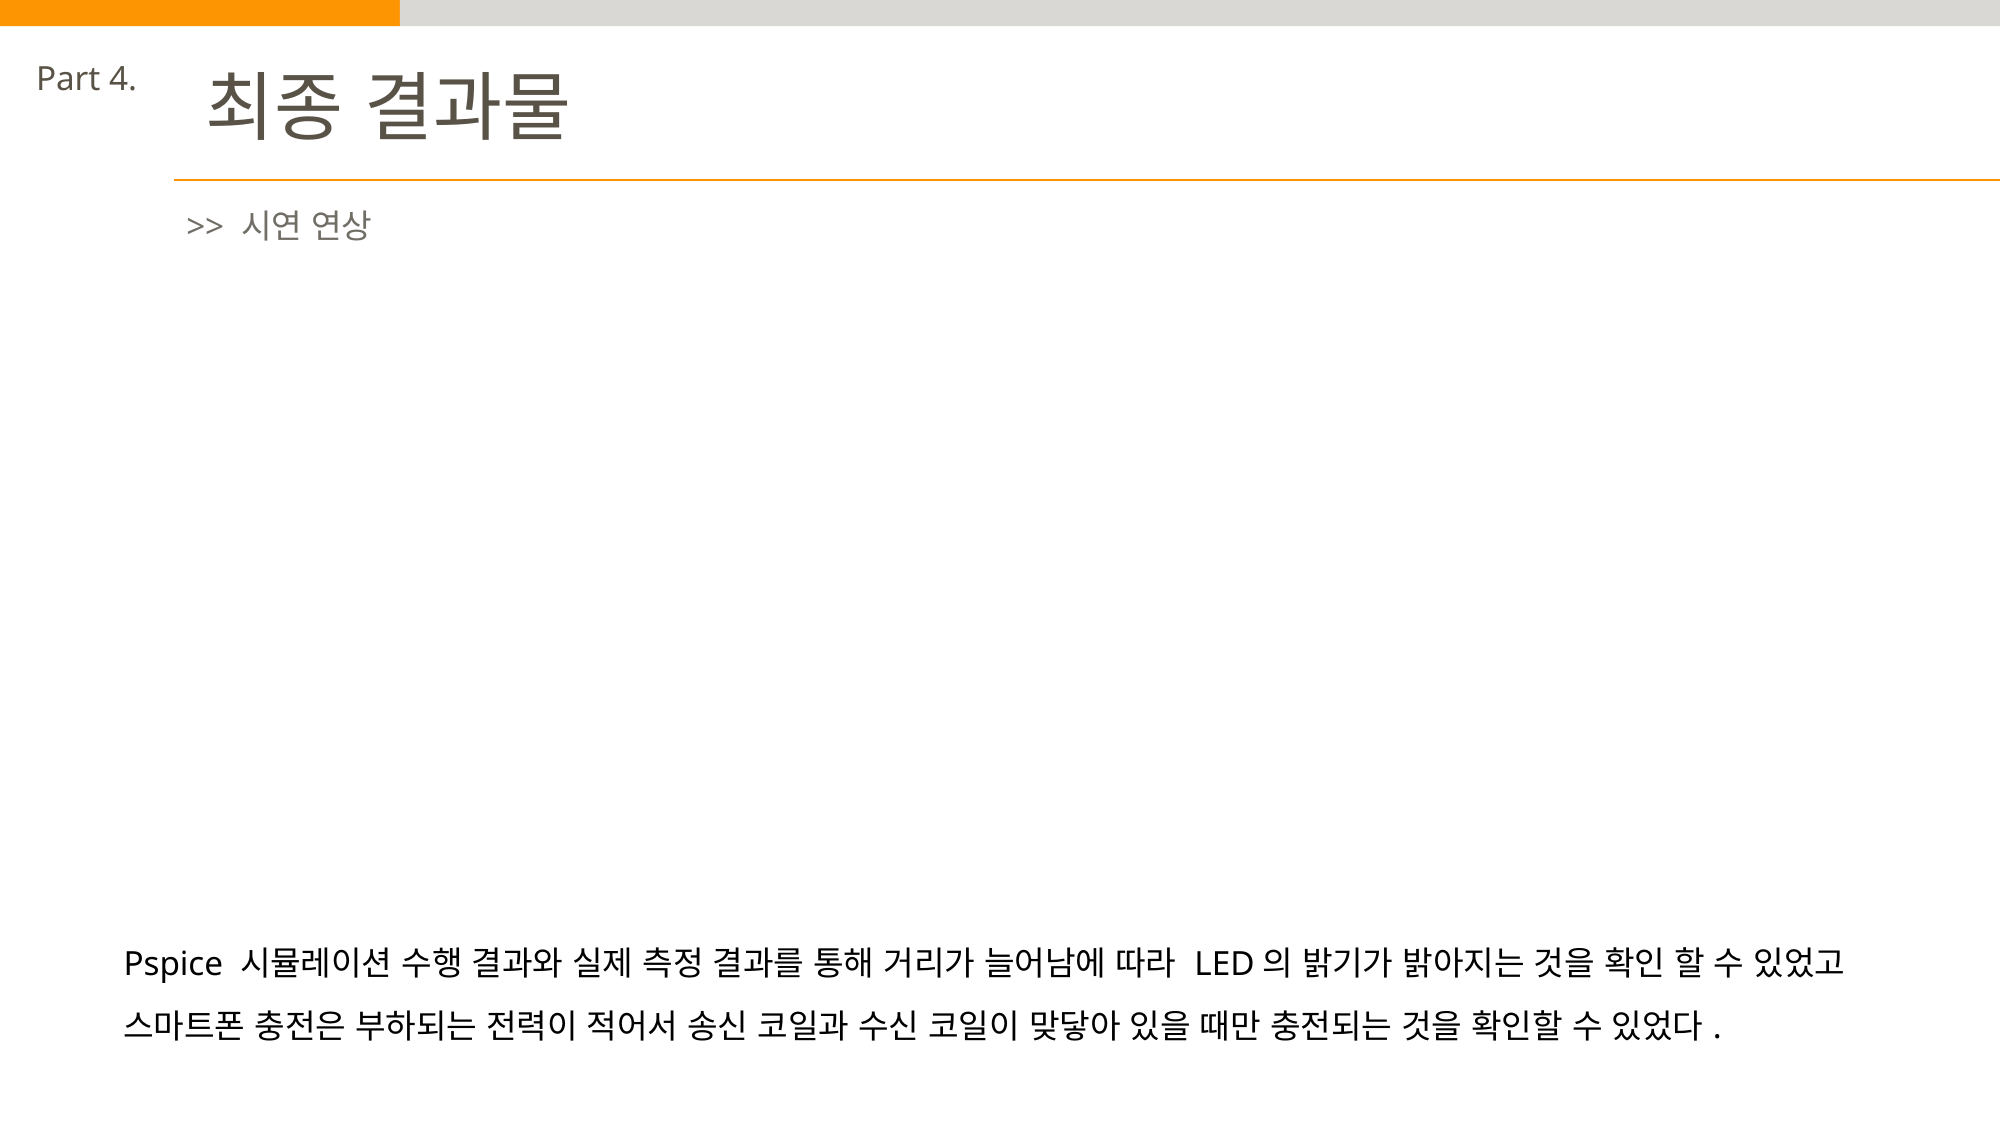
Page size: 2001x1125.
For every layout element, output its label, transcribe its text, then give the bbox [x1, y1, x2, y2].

text_box 최종 결과물 [191, 52, 587, 158]
text_box [0, 0, 399, 27]
text_box [399, 0, 799, 27]
text_box [799, 0, 1199, 27]
text_box [1599, 0, 2000, 27]
text_box Pspice 시뮬레이션 수행 결과와 실제 측정 결과를 통해 거리가 늘어남에 따라 LED의 밝기가 밝아지는 것을 확인 할 수 있었고 스마트폰 충전은 부하되는 전력이 적어서 송신 코일과 수신 코일이 맞닿아 있을 때만 충전되는 것을 확인할 수 있었다. [108, 912, 1967, 1053]
text_box >> 시연 연상 [171, 197, 1600, 252]
text_box Part 4. [21, 49, 153, 105]
text_box [1199, 0, 1599, 27]
